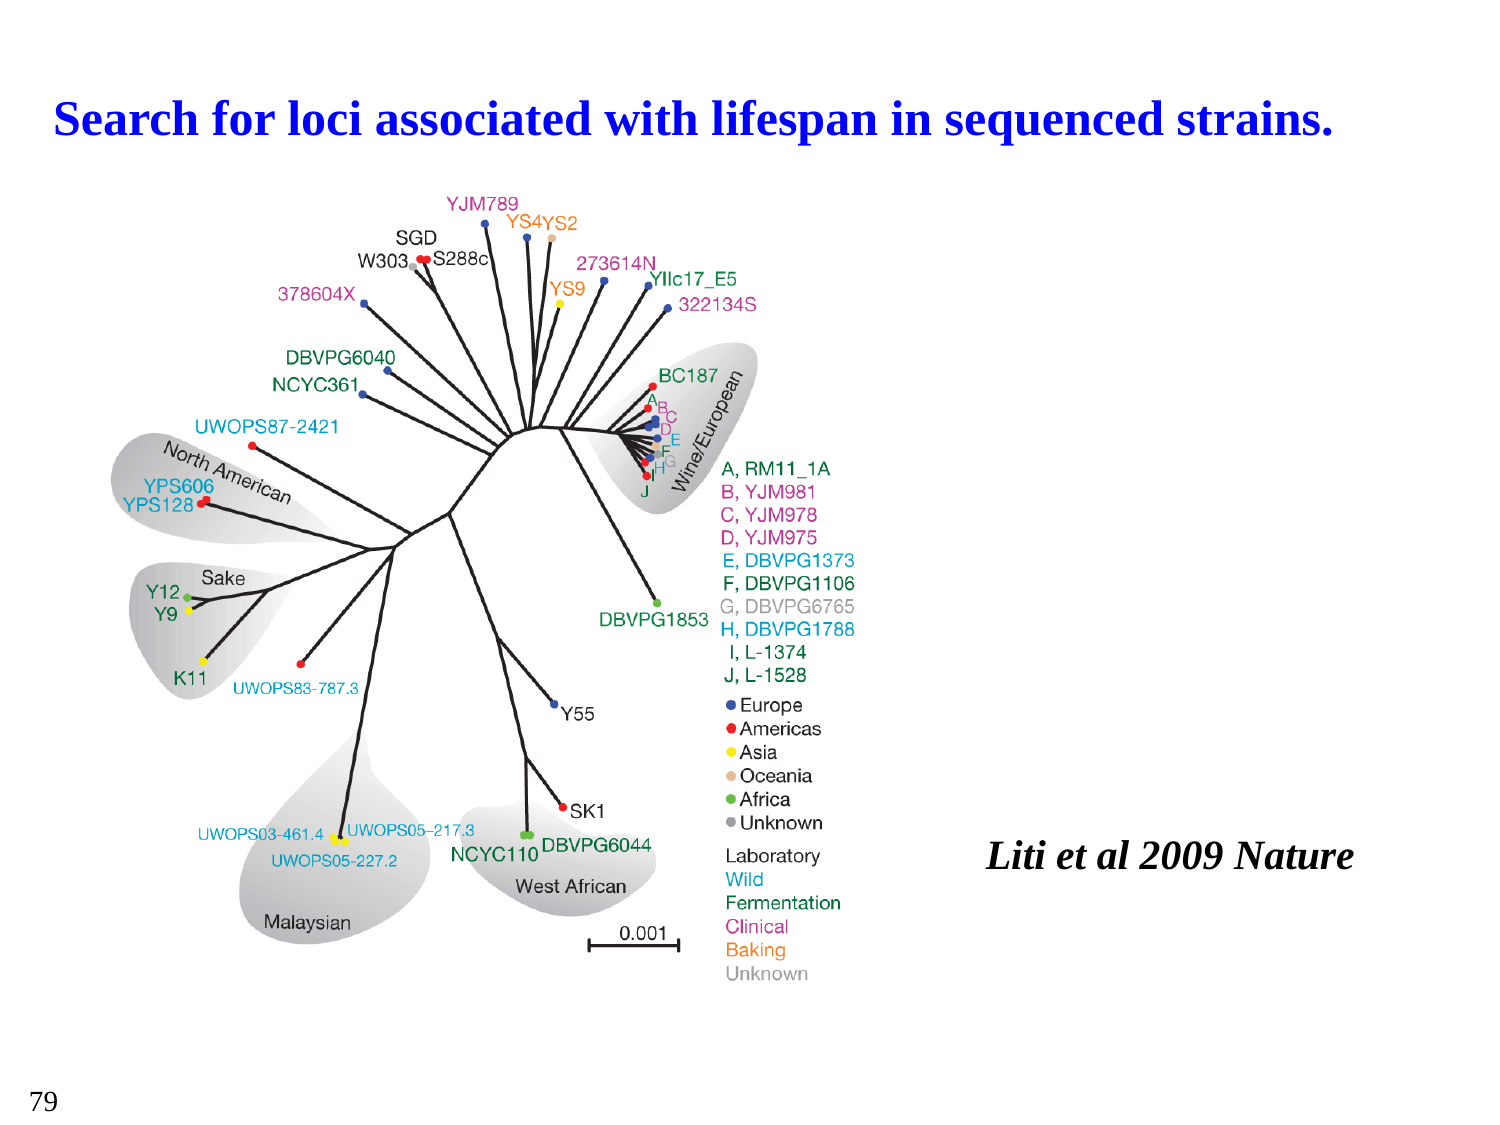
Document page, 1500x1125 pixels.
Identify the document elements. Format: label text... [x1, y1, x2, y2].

title Search for loci associated with lifespan in sequenced strains. [37, 20, 1393, 210]
text_box Liti et al 2009 Nature [970, 820, 1370, 886]
picture [94, 165, 889, 996]
